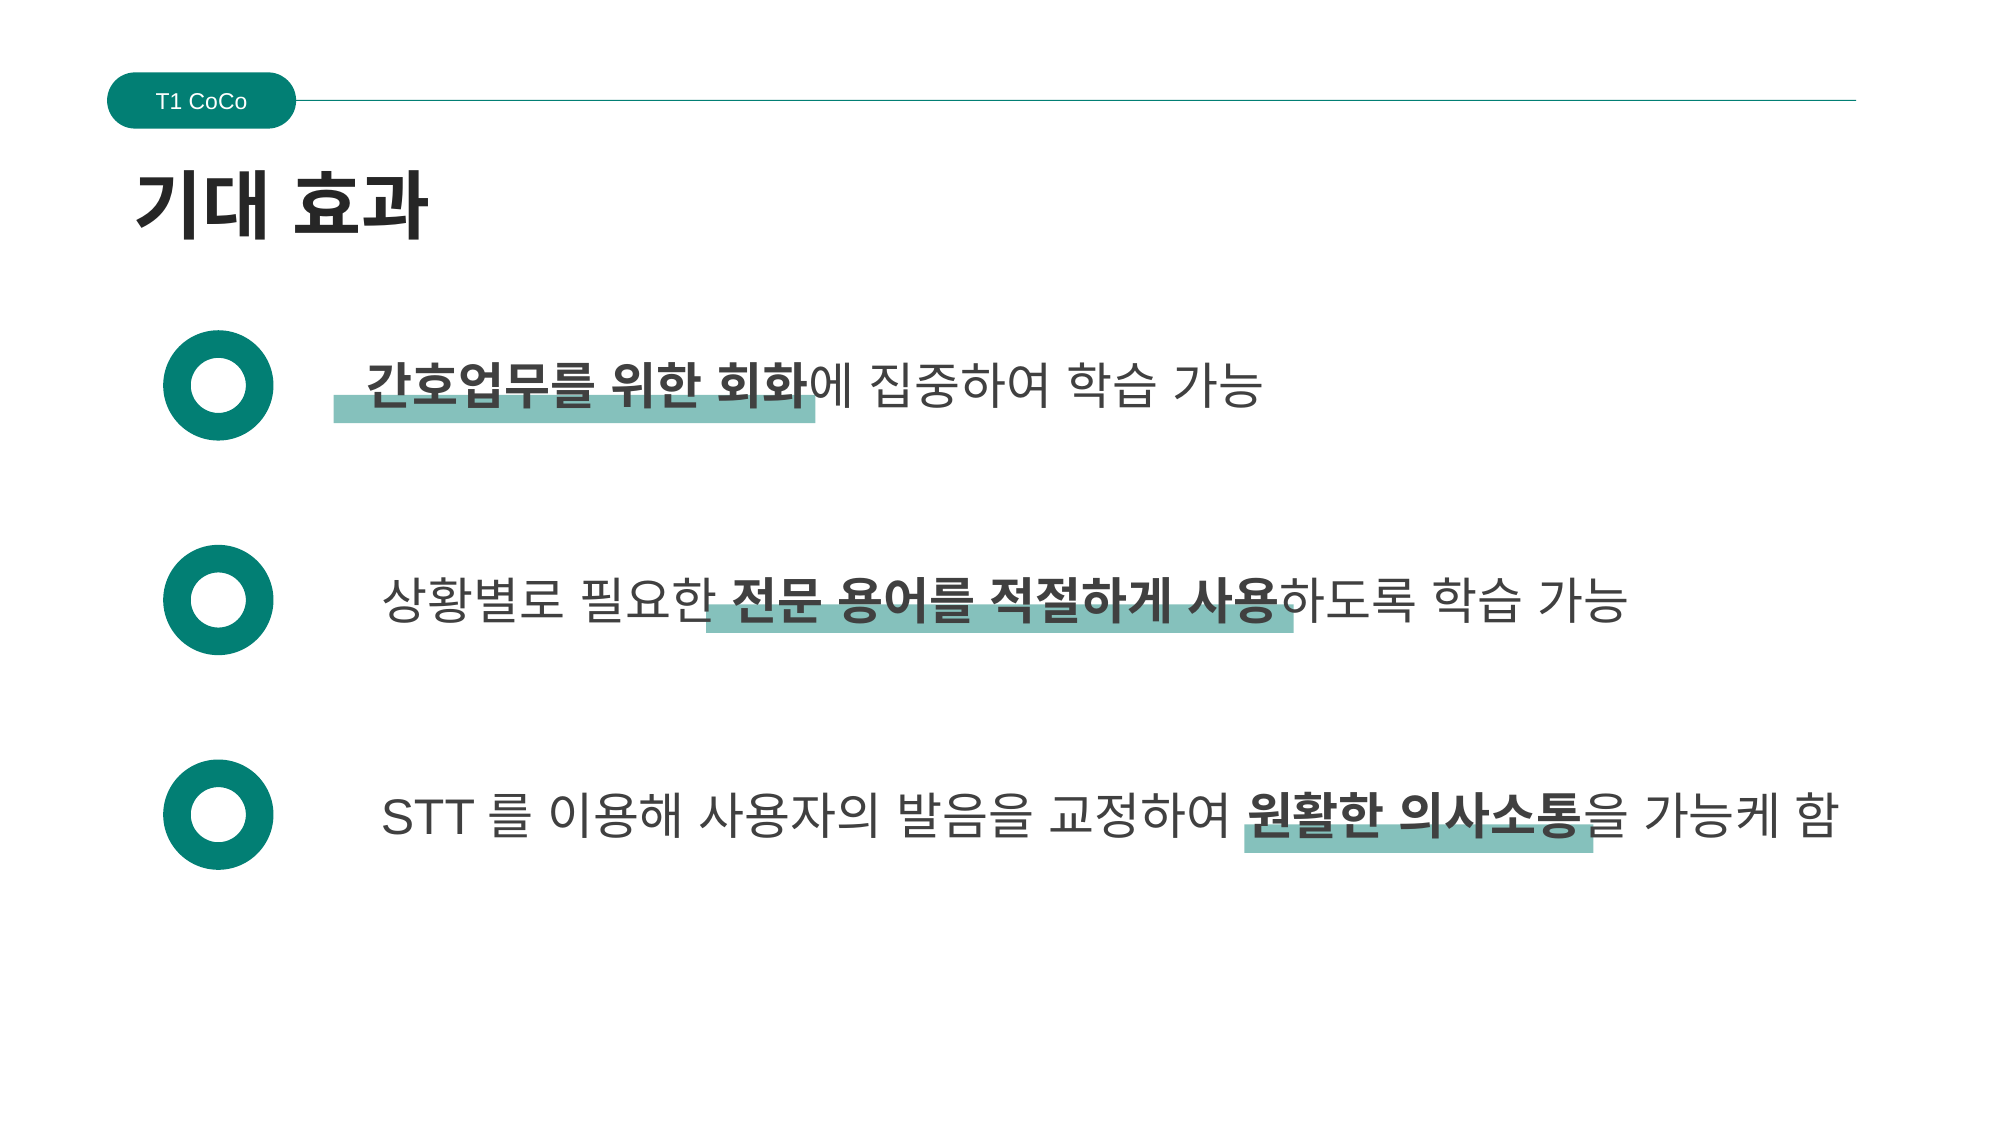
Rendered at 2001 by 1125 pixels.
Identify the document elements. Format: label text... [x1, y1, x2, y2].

text_box T1 CoCo [106, 71, 298, 130]
text_box [162, 758, 275, 871]
text_box [162, 543, 275, 657]
text_box [333, 394, 816, 424]
text_box 상황별로 필요한 전문 용어를 적절하게 사용하도록 학습 가능 [367, 562, 1659, 637]
text_box [162, 329, 275, 442]
text_box 기대 효과 [118, 151, 446, 256]
text_box 간호업무를 위한 회화에 집중하여 학습 가능 [351, 347, 1280, 423]
text_box STT를 이용해 사용자의 발음을 교정하여 원활한 의사소통을 가능케 함 [366, 776, 1857, 852]
